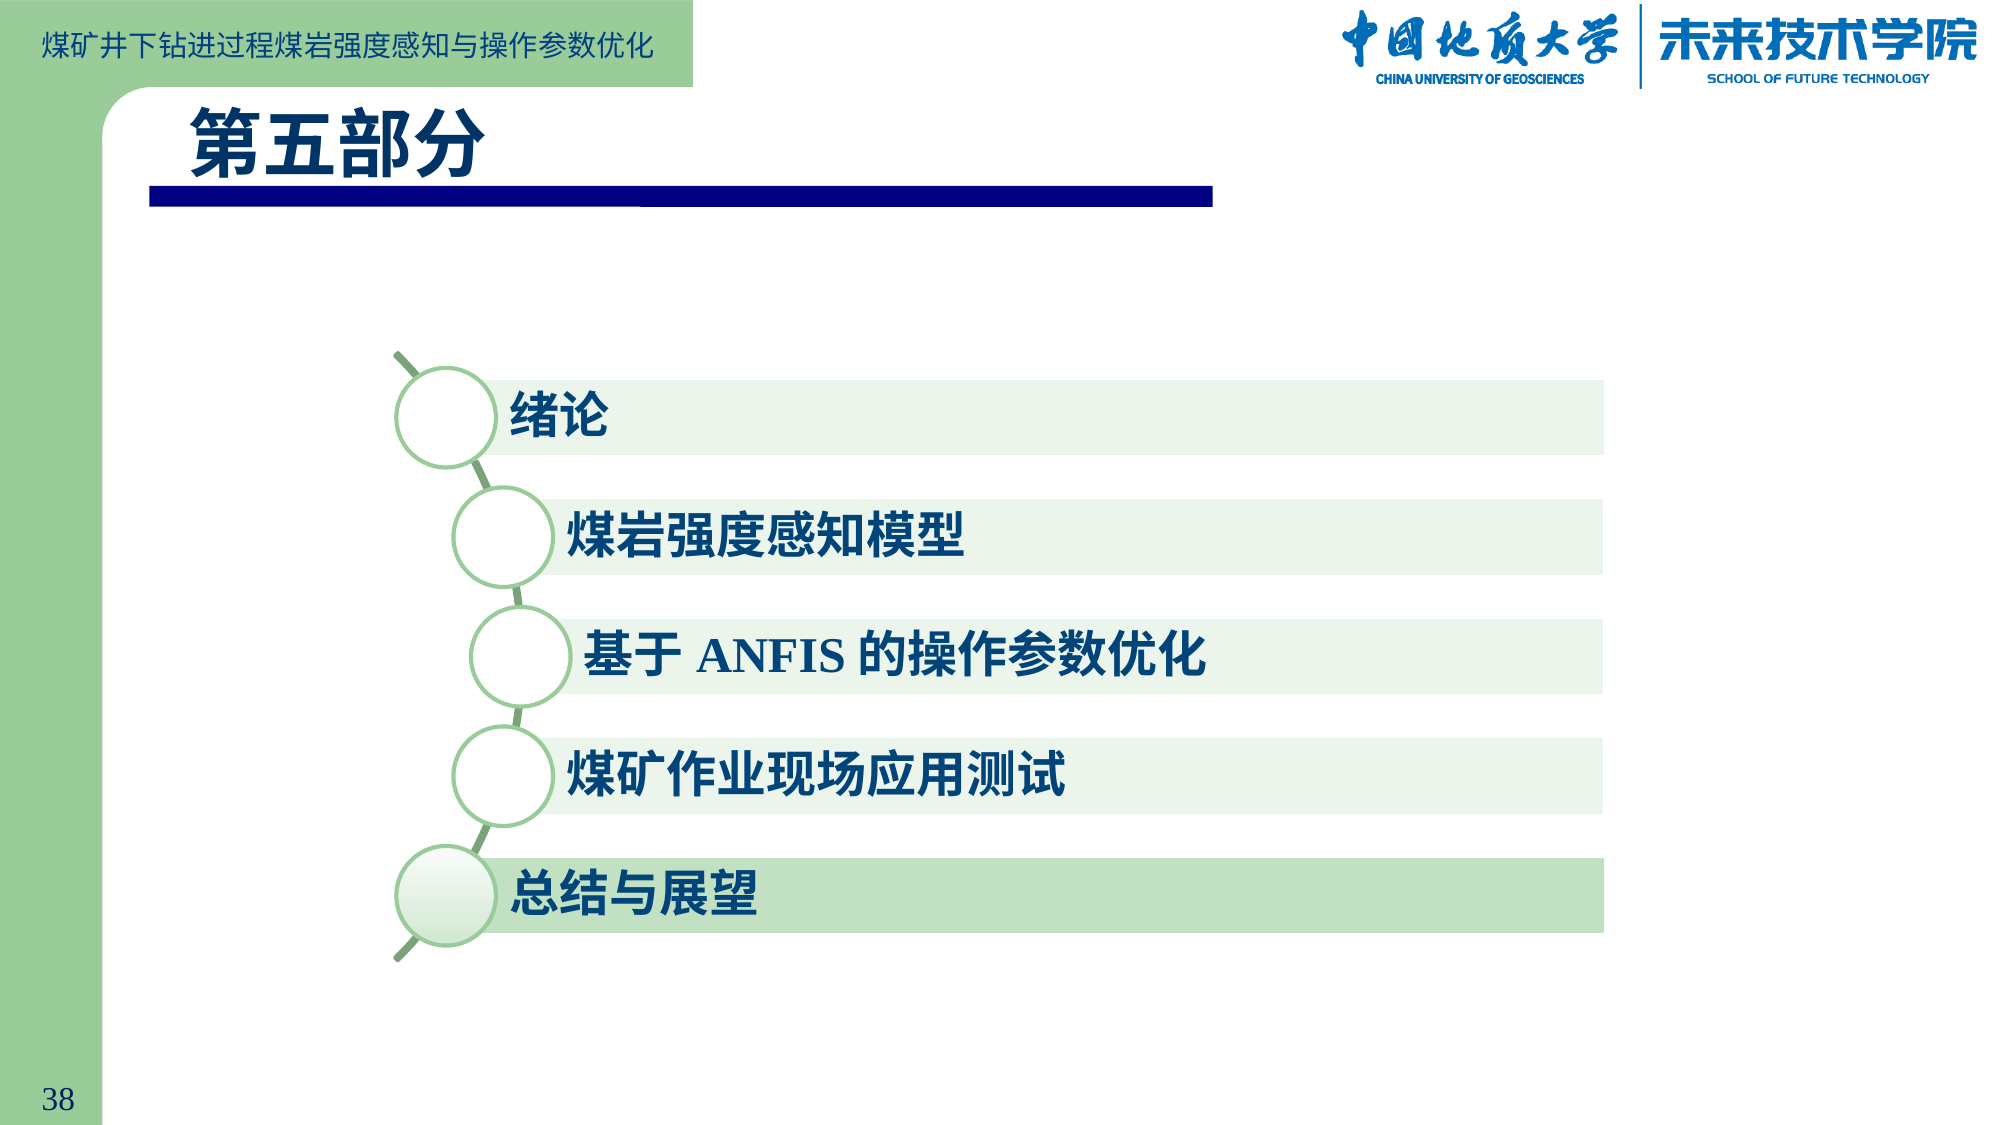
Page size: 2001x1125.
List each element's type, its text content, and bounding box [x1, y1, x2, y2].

text_box 第五部分 [173, 88, 1561, 194]
picture [1342, 4, 1977, 89]
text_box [385, 337, 1615, 976]
slide_number 38 [0, 1064, 117, 1125]
